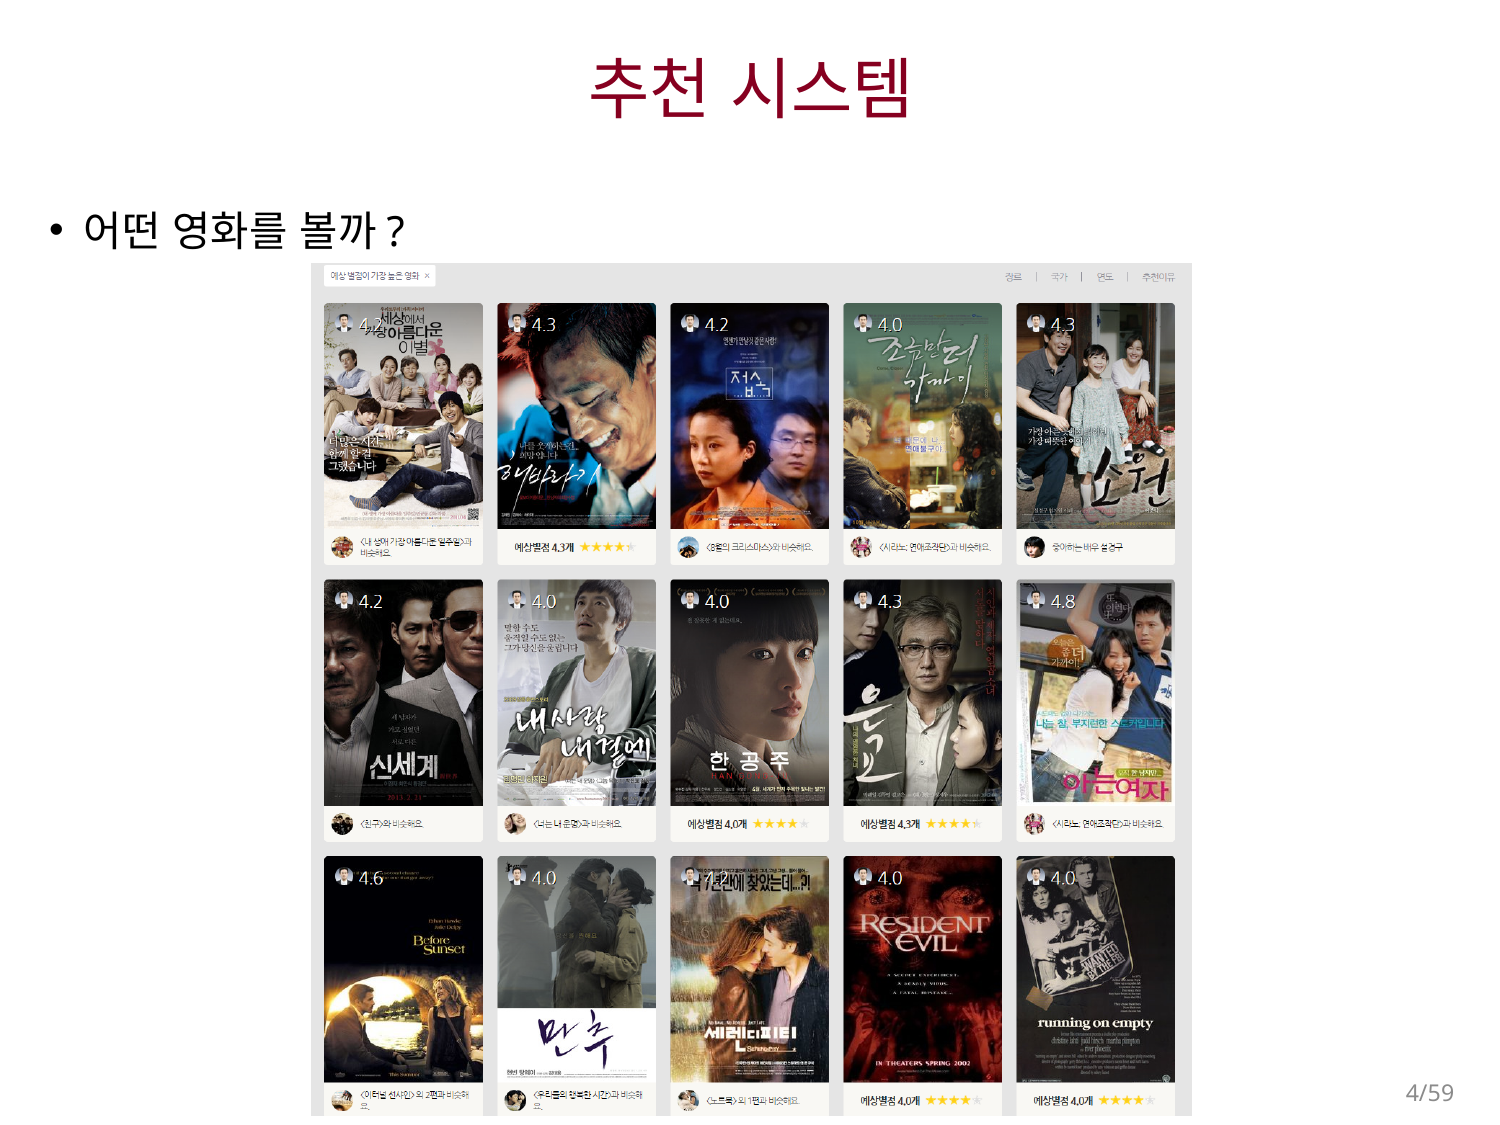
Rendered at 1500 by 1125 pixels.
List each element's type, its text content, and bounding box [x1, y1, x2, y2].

slide_number 4/59 [1192, 1071, 1470, 1116]
list 어떤 영화를 볼까? [34, 181, 1470, 1059]
title 추천 시스템 [34, 37, 1470, 147]
picture [311, 263, 1192, 1116]
